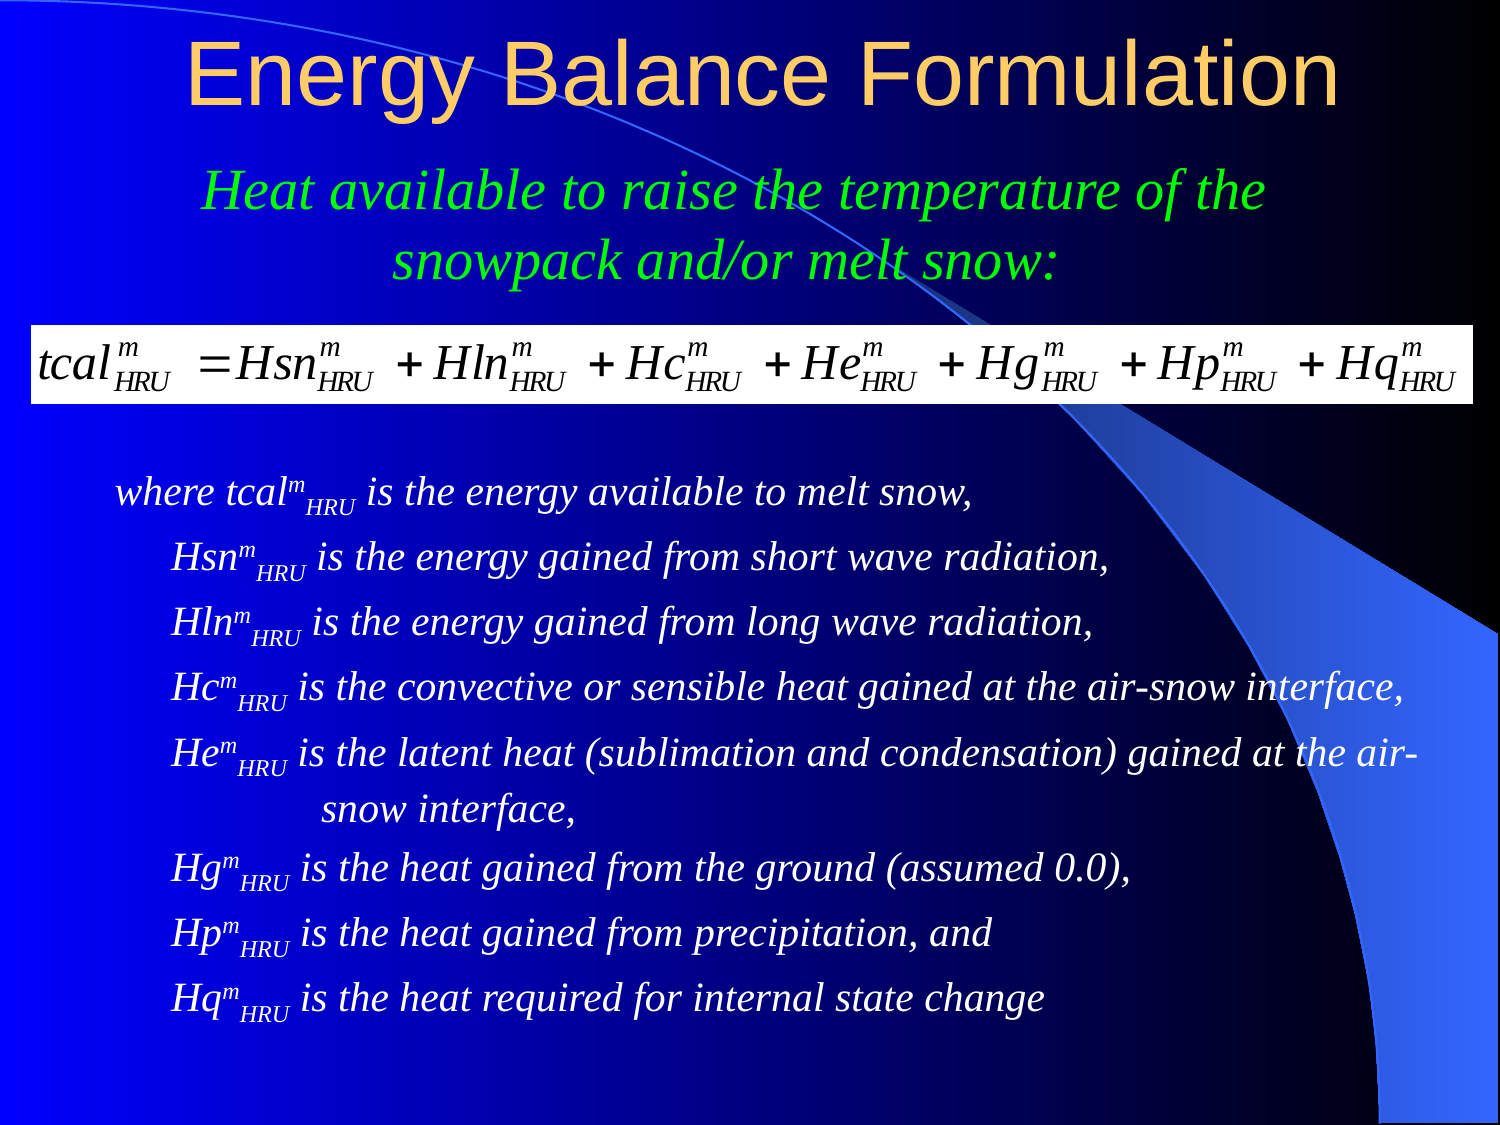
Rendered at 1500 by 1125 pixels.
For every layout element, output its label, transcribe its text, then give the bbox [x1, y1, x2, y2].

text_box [30, 324, 1473, 405]
title Energy Balance Formulation [126, 0, 1402, 138]
text_box where tcalmHRU is the energy available to melt snow, HsnmHRU is the energy gained from short wave radiation, HlnmHRU is the energy gained from long wave radiation, HcmHRU is the convective or sensible heat gained at the air-snow interface, HemHRU is the latent heat (sublimation and condensation) gained at the air- snow interface, HgmHRU is the heat gained from the ground (assumed 0.0), HpmHRU is the heat gained from precipitation, and HqmHRU is the heat required for internal state change [99, 456, 1474, 1099]
text_box Heat available to raise the temperature of the snowpack and/or melt snow: [68, 143, 1400, 299]
